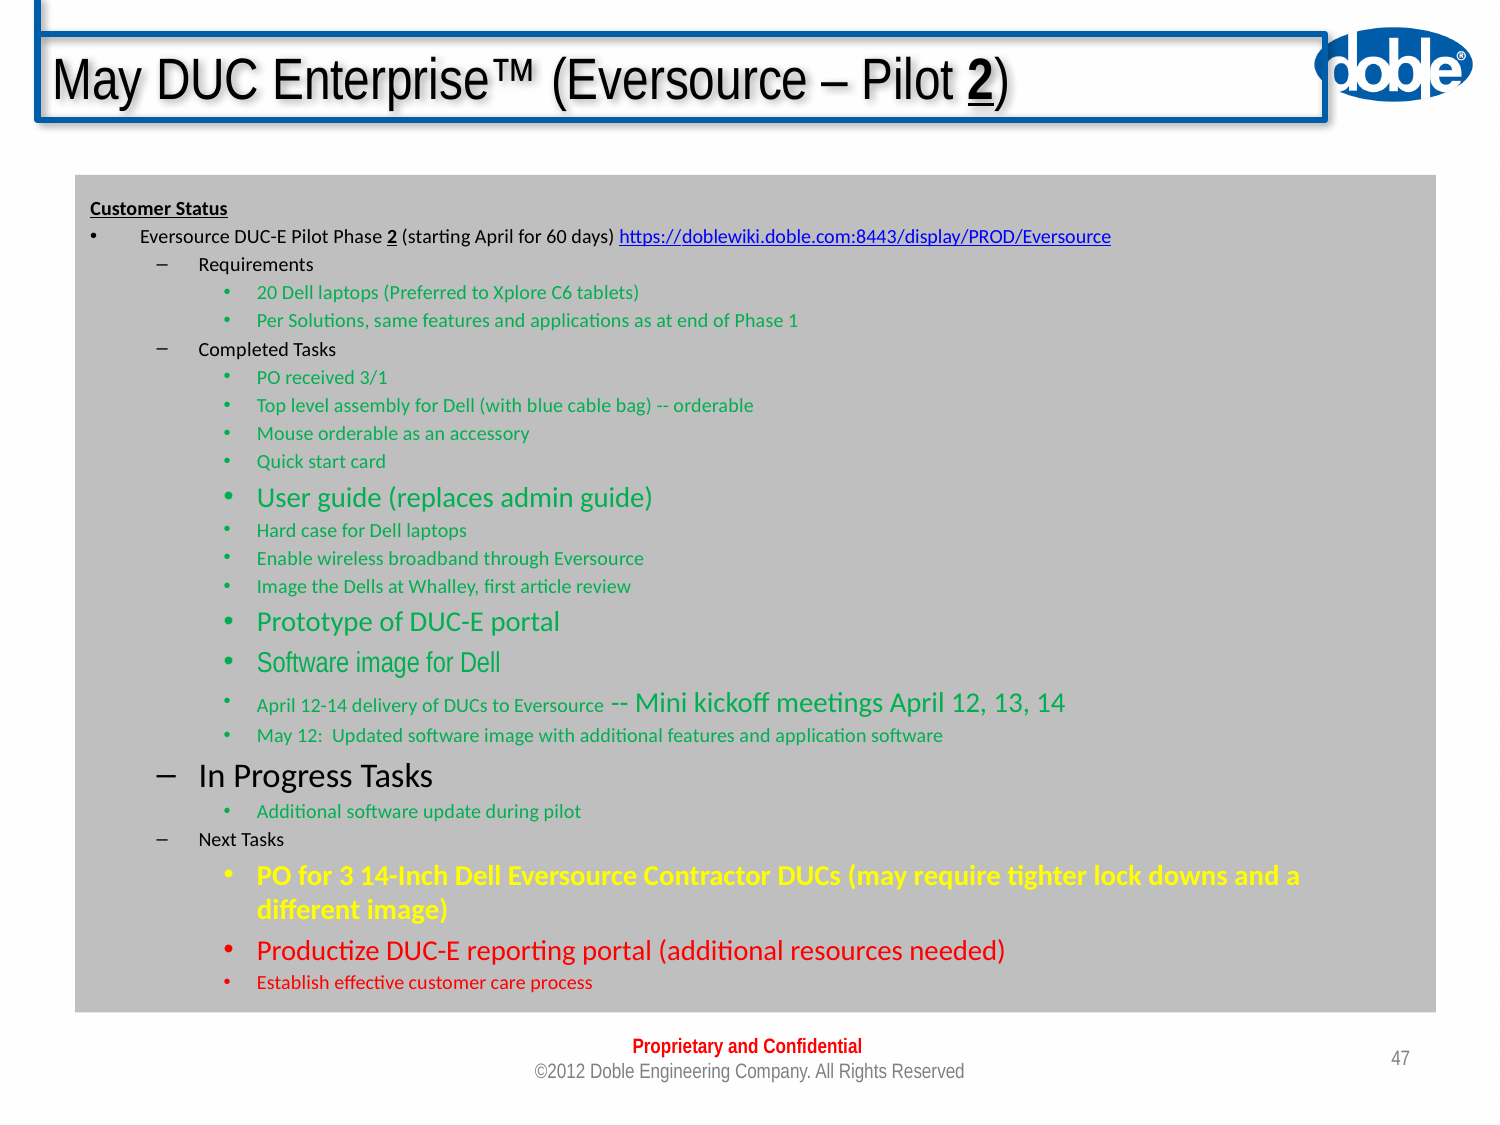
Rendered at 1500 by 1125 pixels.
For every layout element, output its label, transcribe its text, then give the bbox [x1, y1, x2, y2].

list Customer Status Eversource DUC-E Pilot Phase 2 (starting April for 60 days) https://doblewiki.doble.com:8443/display/PROD/Eversource Requirements 20 Dell laptops (Preferred to Xplore C6 tablets) Per Solutions, same features and applications as at end of Phase 1 Completed Tasks PO received 3/1 Top level assembly for Dell (with blue cable bag) -- orderable Mouse orderable as an accessory Quick start card User guide (replaces admin guide) Hard case for Dell laptops Enable wireless broadband through Eversource Image the Dells at Whalley, first article review Prototype of DUC-E portal Software image for Dell April 12-14 delivery of DUCs to Eversource -- Mini kickoff meetings April 12, 13, 14 May 12: Updated software image with additional features and application software In Progress Tasks Additional software update during pilot Next Tasks PO for 3 14-Inch Dell Eversource Contractor DUCs (may require tighter lock downs and a different image) Productize DUC-E reporting portal (additional resources needed) Establish effective customer care process [75, 187, 1425, 1005]
title May DUC Enterprise™ (Eversource – Pilot 2) [34, 31, 1328, 123]
picture [0, 0, 1500, 1125]
text_box [75, 174, 1436, 1013]
